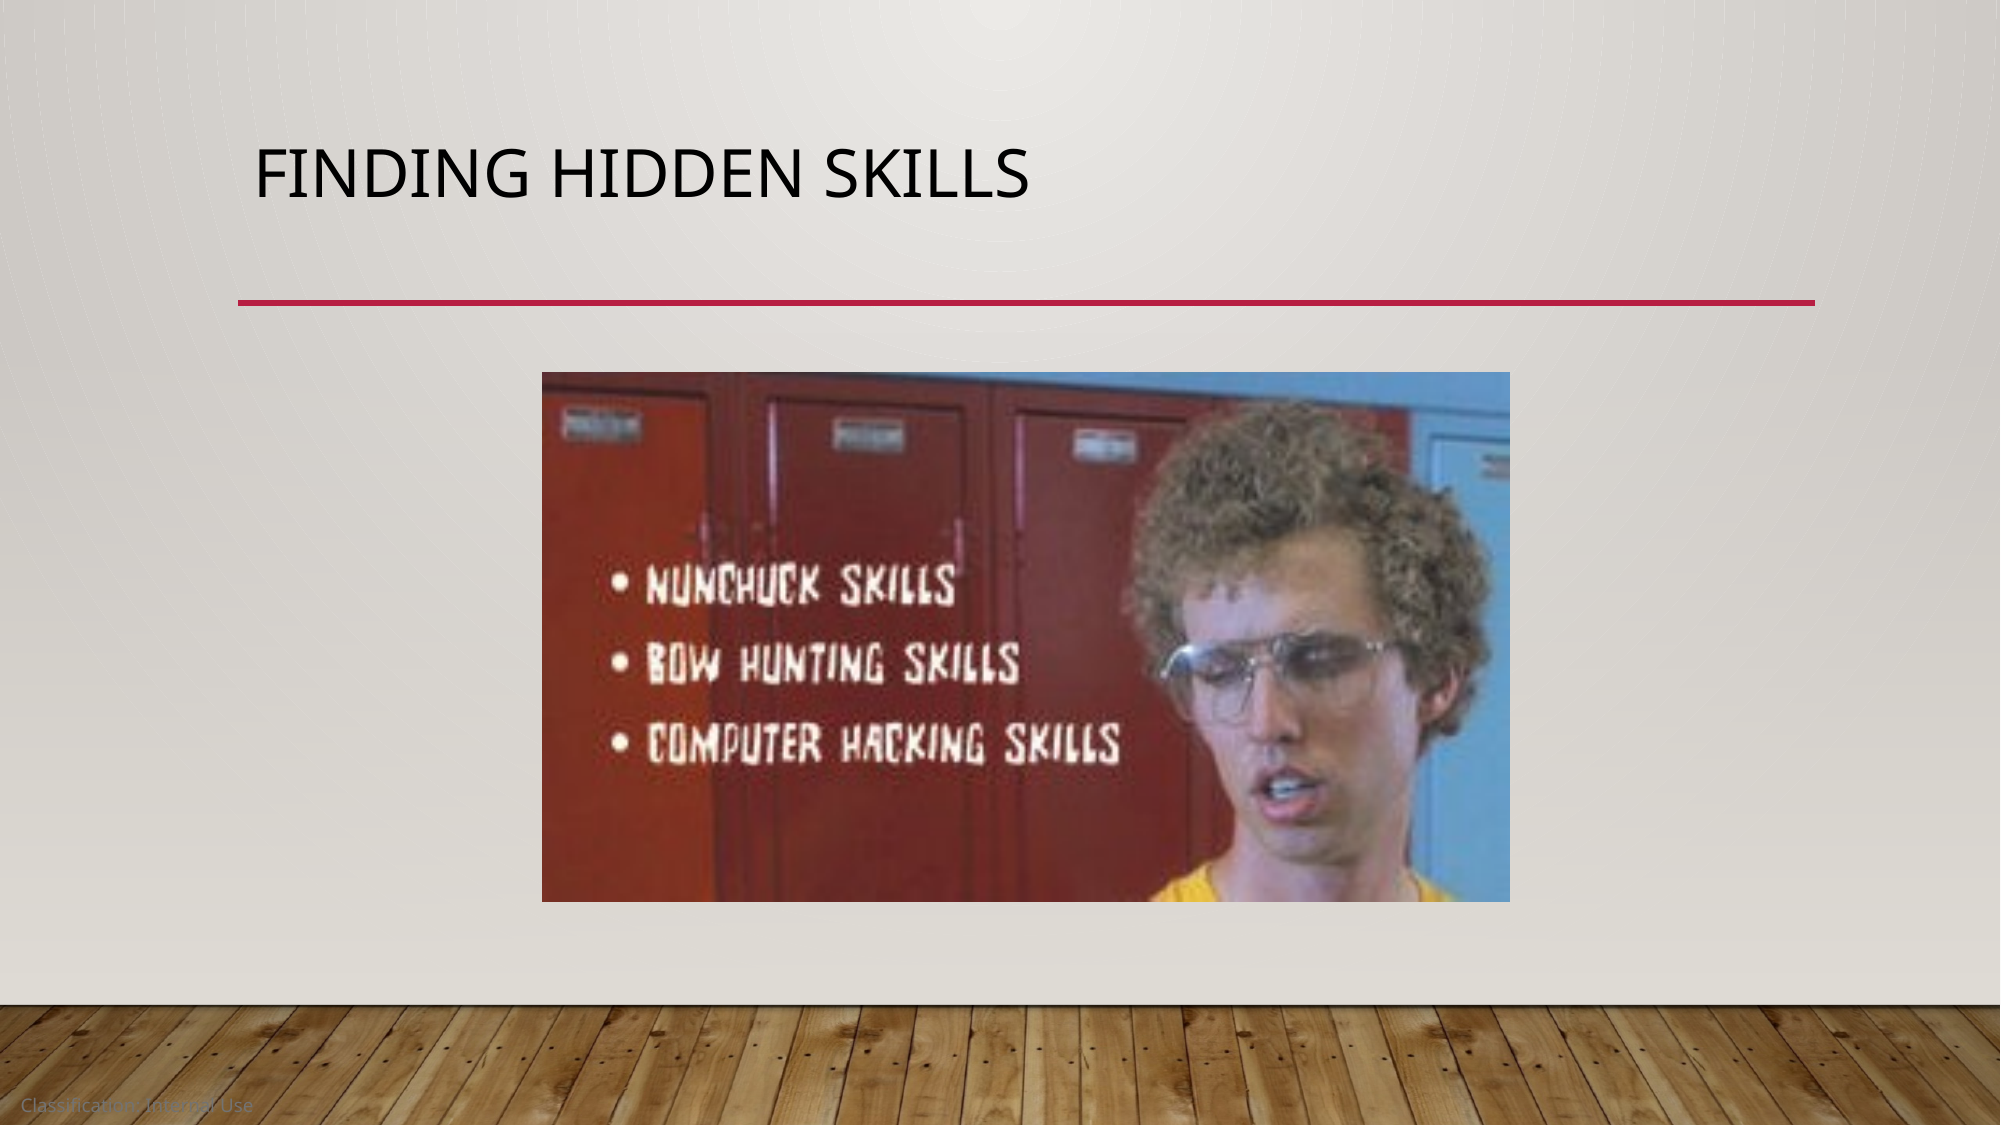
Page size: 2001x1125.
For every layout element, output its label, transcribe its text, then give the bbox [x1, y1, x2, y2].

picture [541, 372, 1510, 903]
picture [0, 1005, 2000, 1125]
title Finding hidden skills [238, 131, 1814, 305]
